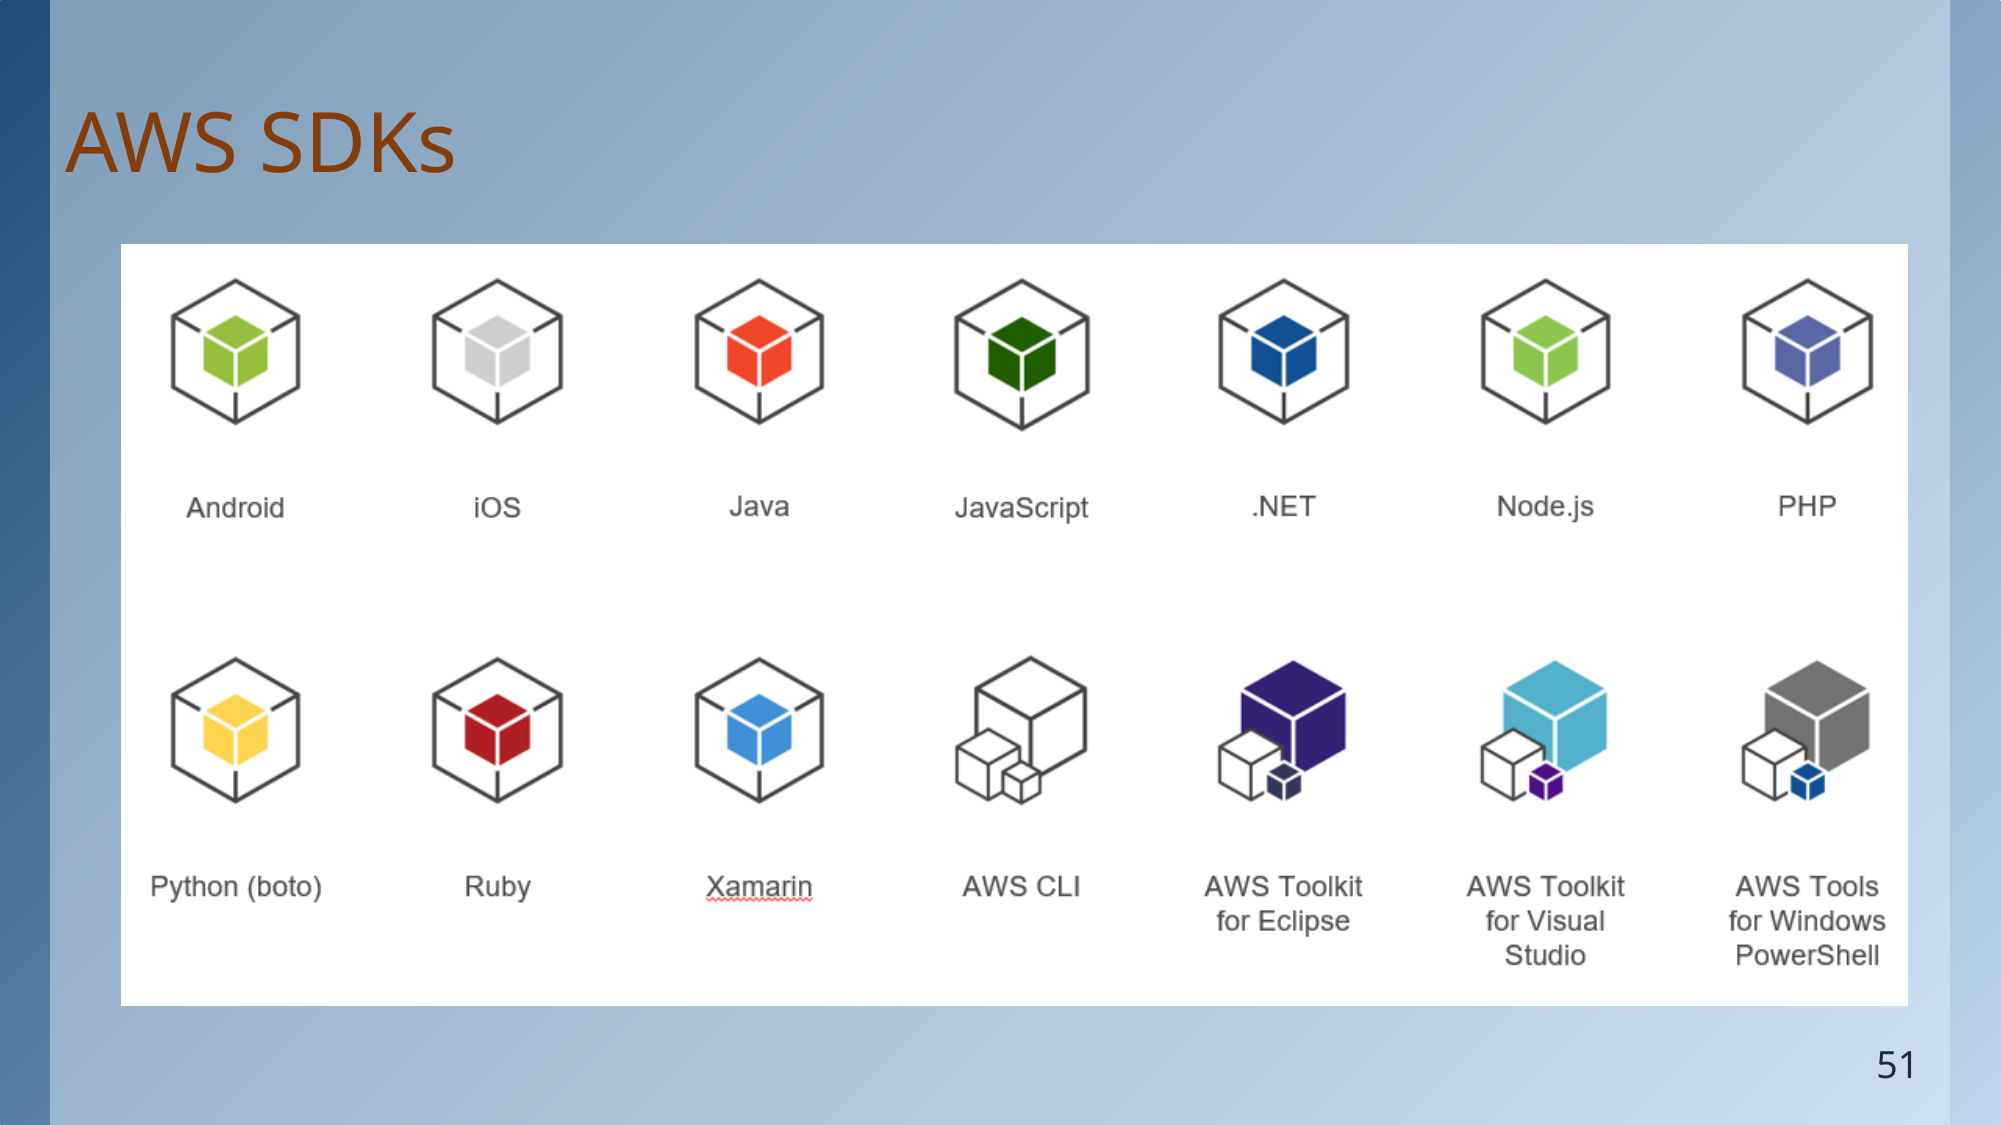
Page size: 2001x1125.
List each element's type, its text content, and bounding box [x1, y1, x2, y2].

picture [121, 244, 1908, 1006]
slide_number 51 [1757, 1050, 1940, 1103]
title AWS SDKs [45, 12, 1940, 200]
